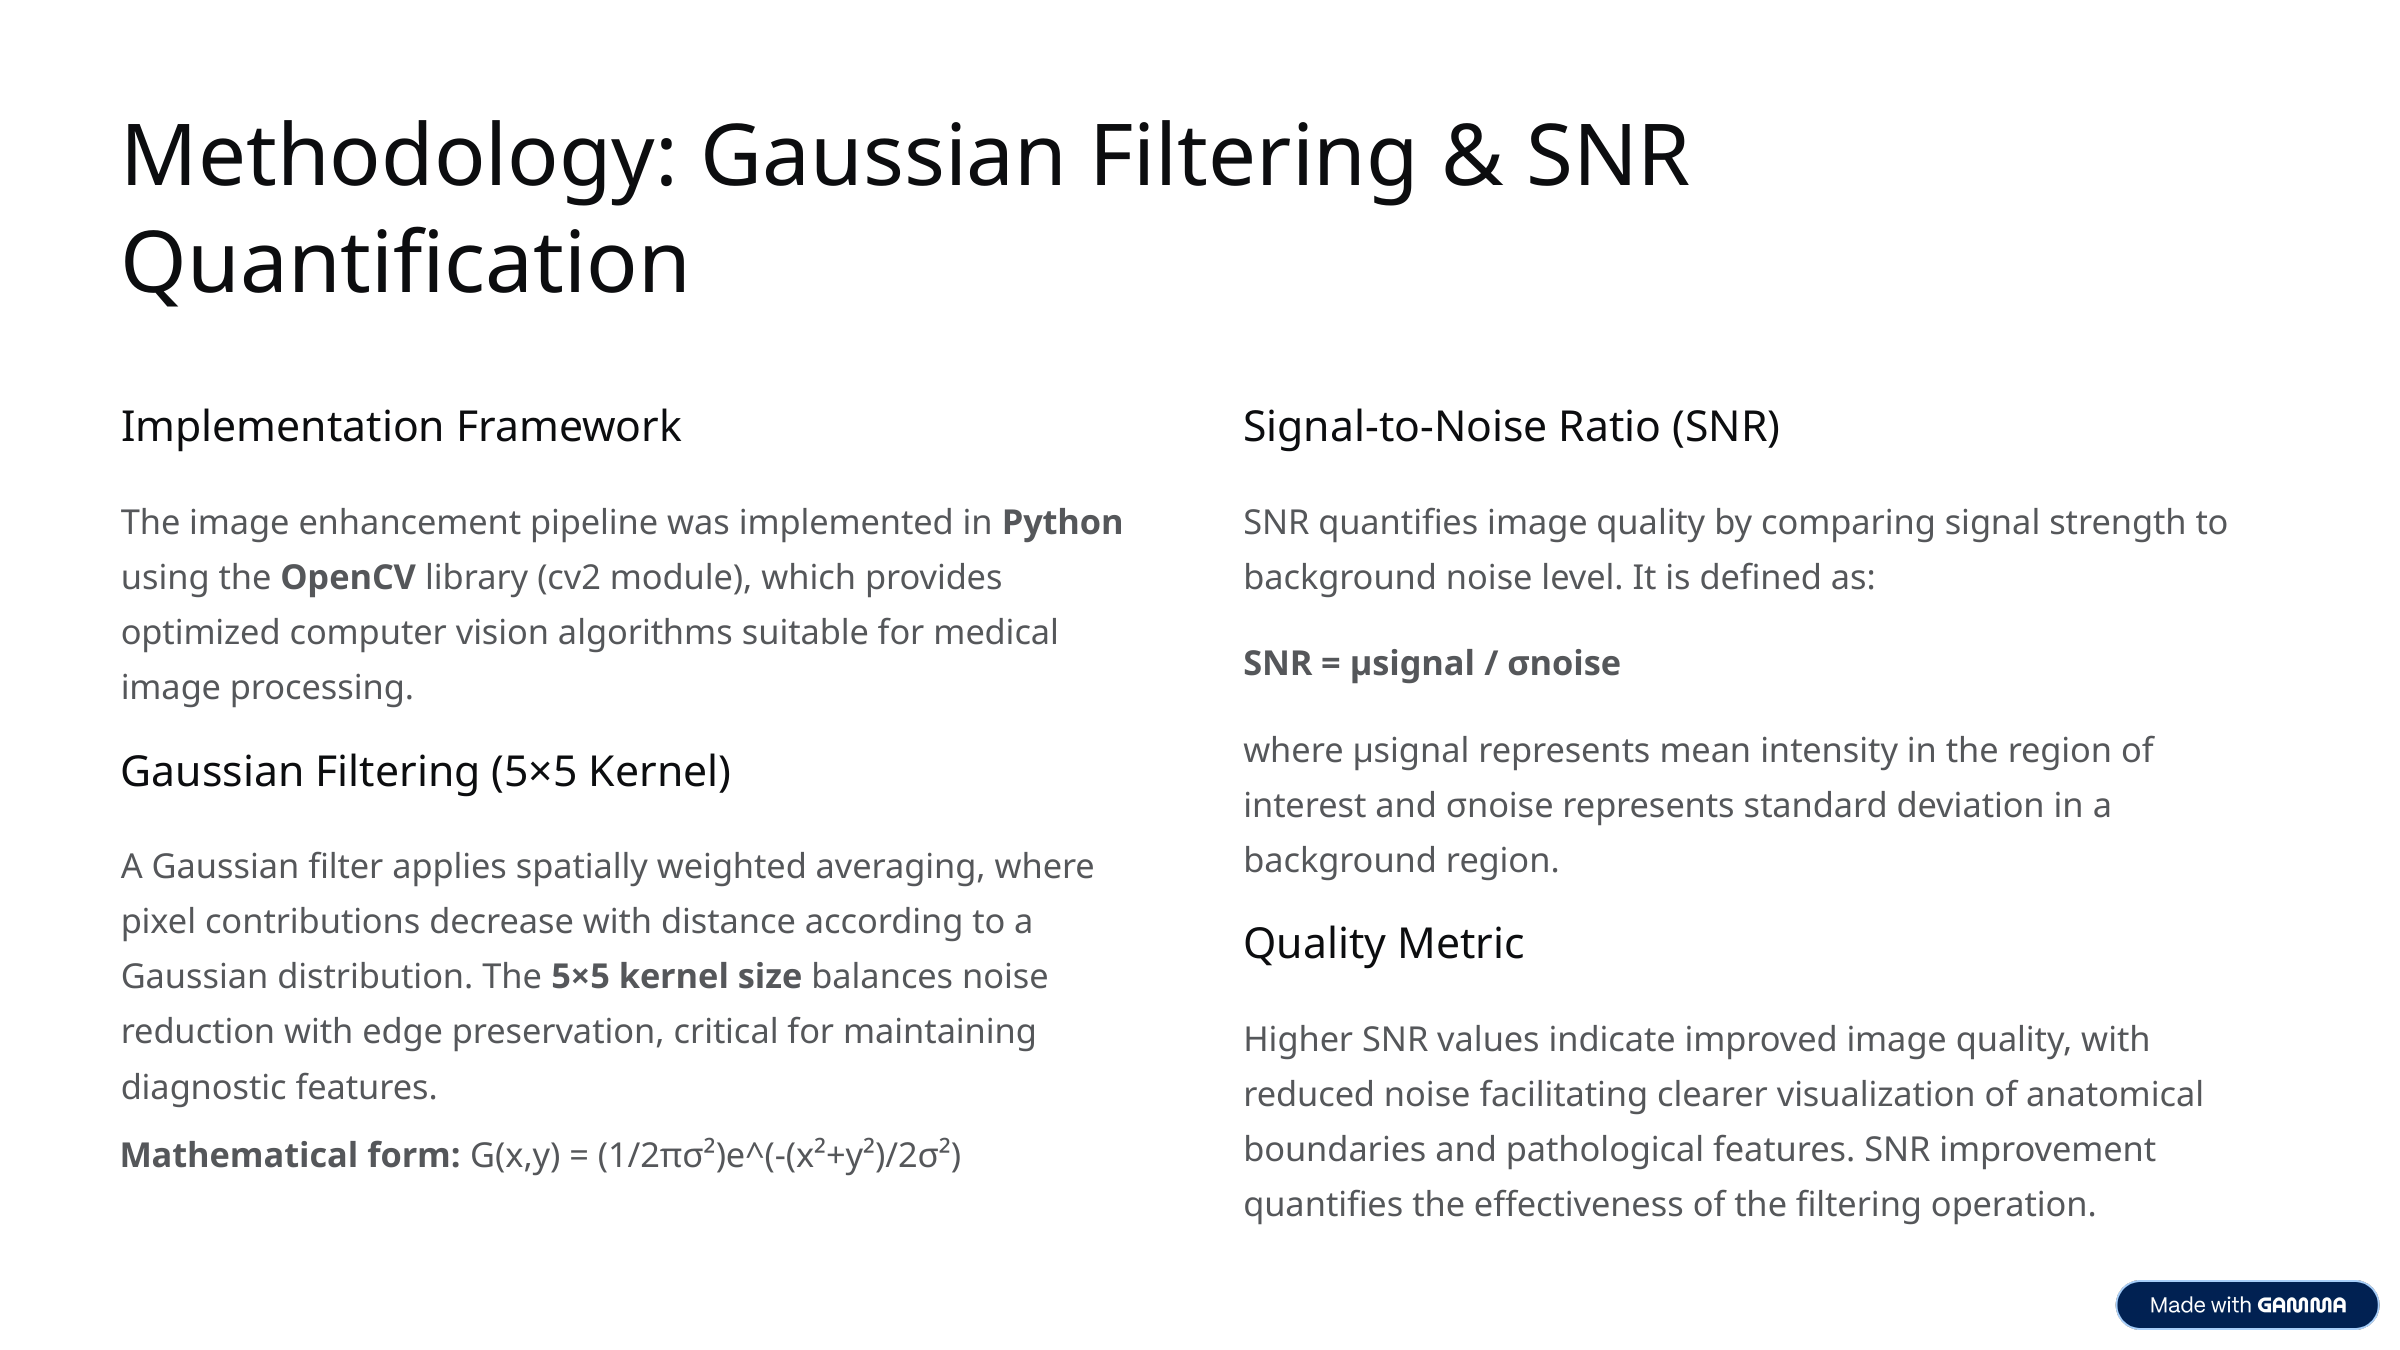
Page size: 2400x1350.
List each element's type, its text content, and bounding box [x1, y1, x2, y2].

text_box Gaussian Filtering (5×5 Kernel) [120, 741, 753, 796]
text_box The image enhancement pipeline was implemented in Python using the OpenCV library (cv2 module), which provides optimized computer vision algorithms suitable for medical image processing. [120, 485, 1158, 707]
text_box Mathematical form: G(x,y) = (1/2πσ²)e^(-(x²+y²)/2σ²) [119, 1118, 1157, 1175]
text_box SNR = μsignal / σnoise [1243, 627, 2281, 683]
text_box SNR quantifies image quality by comparing signal strength to background noise level. It is defined as: [1243, 485, 2281, 597]
text_box Implementation Framework [120, 397, 676, 452]
picture [2106, 1271, 2389, 1339]
text_box A Gaussian filter applies spatially weighted averaging, where pixel contributions decrease with distance according to a Gaussian distribution. The 5×5 kernel size balances noise reduction with edge preservation, critical for maintaining diagnostic features. [120, 829, 1158, 1052]
text_box Methodology: Gaussian Filtering & SNR Quantification [120, 95, 2279, 311]
text_box Quality Metric [1243, 914, 1676, 969]
text_box where μsignal represents mean intensity in the region of interest and σnoise represents standard deviation in a background region. [1243, 713, 2281, 880]
text_box Signal-to-Noise Ratio (SNR) [1243, 397, 1811, 452]
text_box Higher SNR values indicate improved image quality, with reduced noise facilitating clearer visualization of anatomical boundaries and pathological features. SNR improvement quantifies the effectiveness of the filtering operation. [1243, 1002, 2281, 1224]
